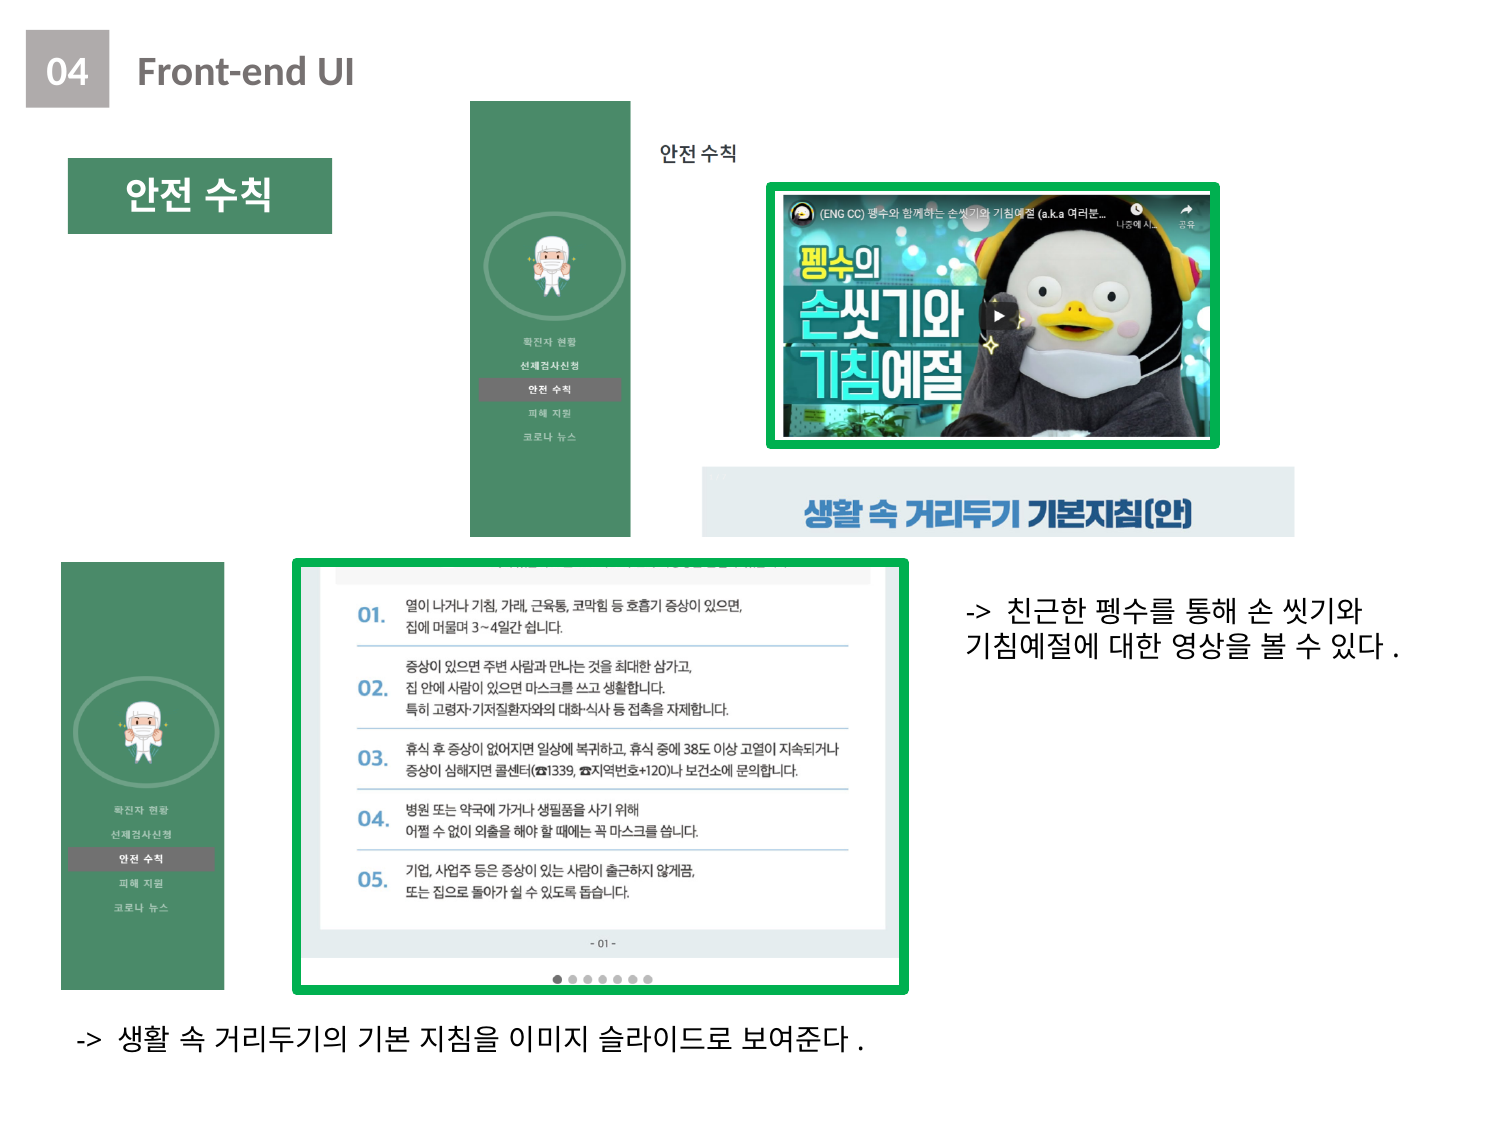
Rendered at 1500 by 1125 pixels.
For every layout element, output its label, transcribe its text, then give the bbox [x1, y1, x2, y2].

picture [67, 158, 333, 234]
text_box -> 친근한 펭수를 통해 손 씻기와 기침예절에 대한 영상을 볼 수 있다. [951, 585, 1500, 671]
text_box 04 [25, 29, 111, 109]
text_box -> 생활 속 거리두기의 기본 지침을 이미지 슬라이드로 보여준다. [61, 1013, 1093, 1064]
picture [470, 101, 1364, 537]
picture [61, 562, 924, 990]
text_box Front-end UI [122, 36, 542, 101]
